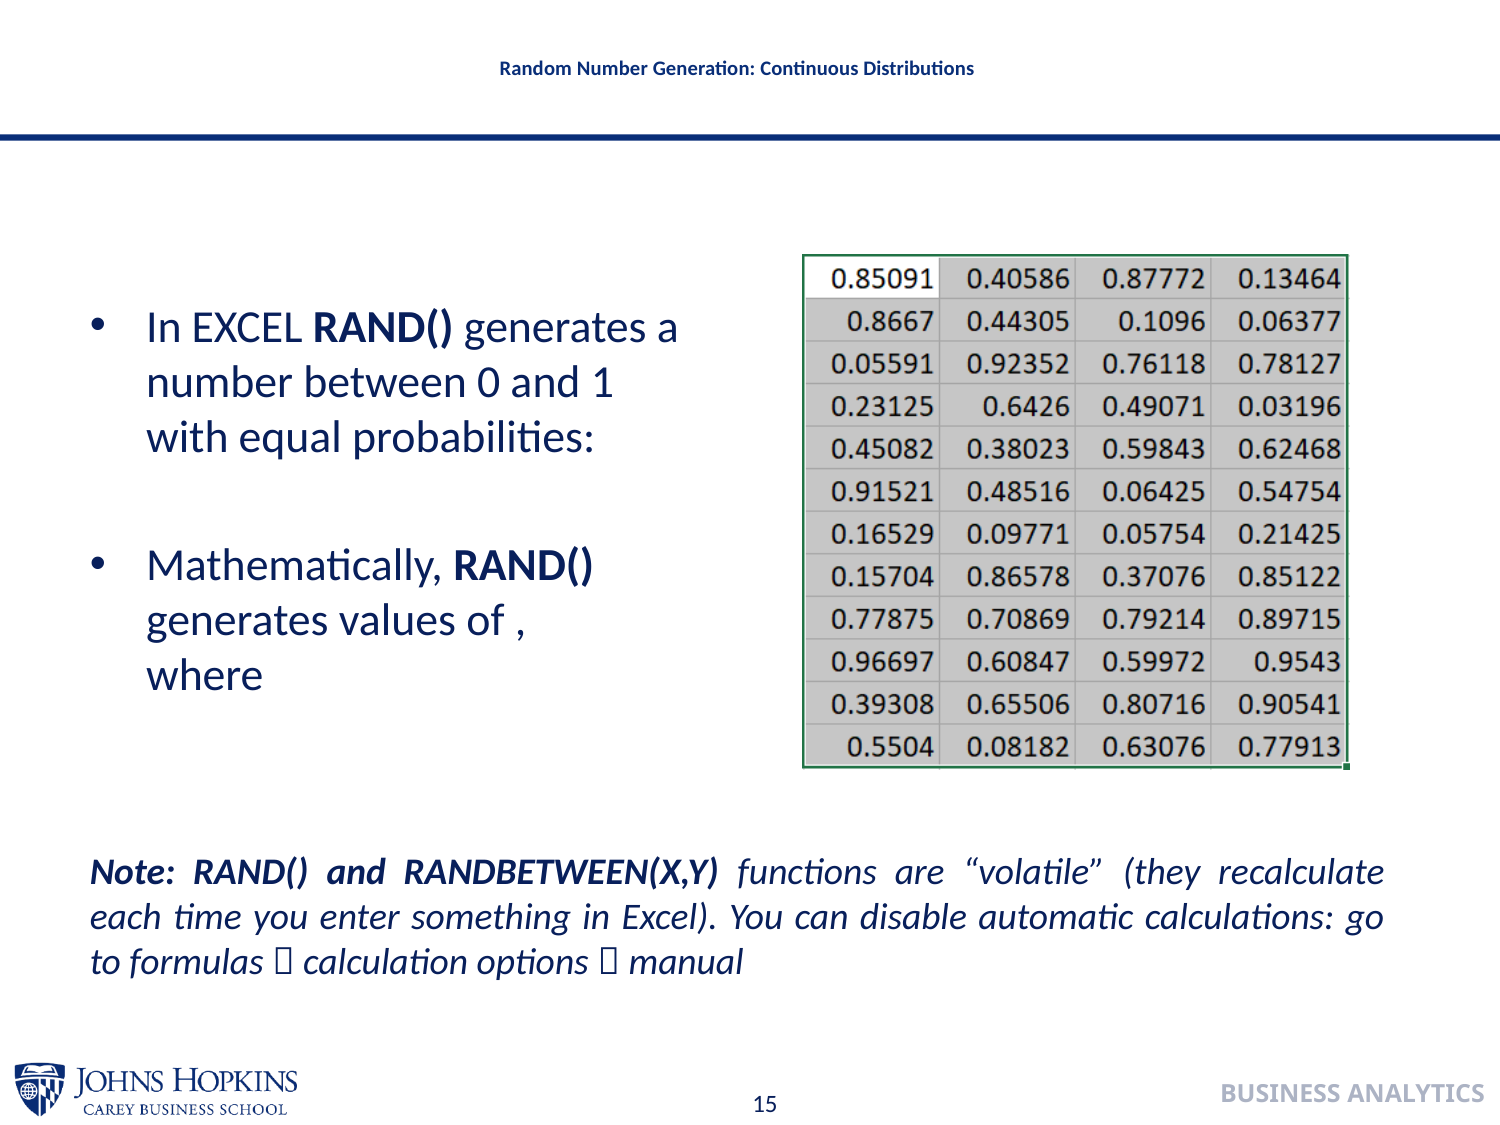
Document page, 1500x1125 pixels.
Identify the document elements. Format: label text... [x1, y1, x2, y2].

picture [802, 254, 1351, 770]
picture [0, 1008, 350, 1125]
title Random Number Generation: Continuous Distributions [12, 47, 1463, 88]
slide_number 15 [737, 1080, 1050, 1125]
